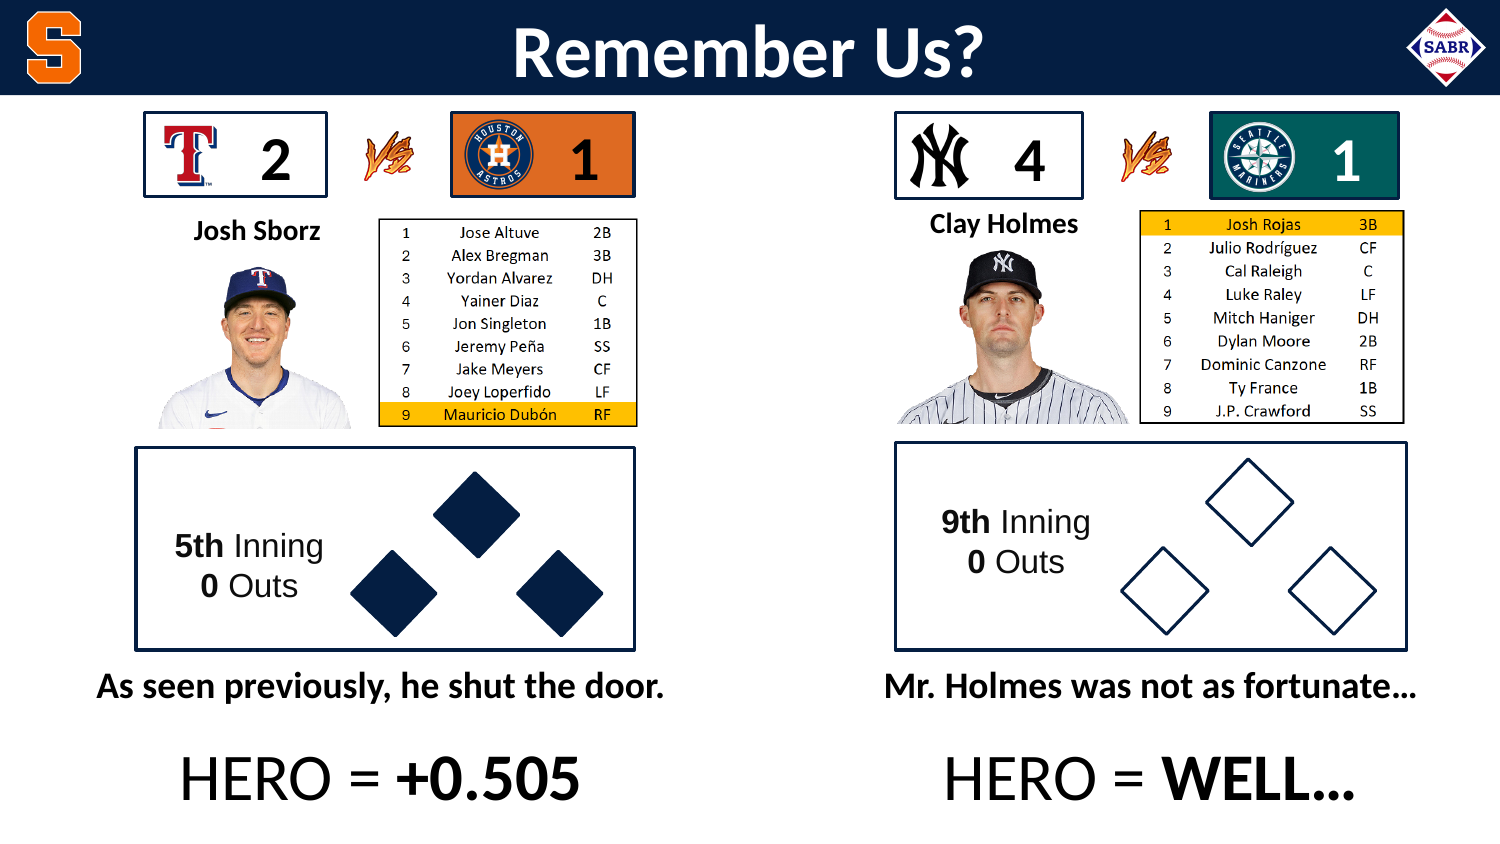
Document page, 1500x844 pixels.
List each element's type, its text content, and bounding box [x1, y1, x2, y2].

picture [464, 119, 535, 190]
text_box [1288, 547, 1376, 635]
picture [866, 208, 1409, 427]
text_box Clay Holmes [866, 196, 1143, 226]
text_box 4 [979, 115, 1083, 196]
text_box [895, 442, 1407, 651]
text_box 1 [1295, 115, 1398, 199]
text_box As seen previously, he shut the door. HERO = +0.505 [46, 650, 716, 826]
text_box [144, 112, 327, 123]
text_box 5th Inning 0 Outs [152, 514, 347, 614]
text_box [451, 112, 635, 197]
text_box [1210, 112, 1399, 199]
picture [1223, 120, 1296, 193]
text_box 1 [533, 115, 635, 197]
text_box [0, 0, 108, 96]
text_box 9th Inning 0 Outs [916, 489, 1116, 591]
text_box [1392, 0, 1500, 96]
text_box 2 [226, 115, 327, 197]
picture [1406, 7, 1486, 88]
text_box Remember Us? [108, 0, 1392, 96]
text_box Mr. Holmes was not as fortunate… HERO = WELL… [816, 650, 1486, 826]
picture [14, 7, 94, 88]
text_box Josh Sborz [123, 204, 392, 253]
text_box [1121, 547, 1209, 635]
picture [903, 119, 976, 192]
text_box [517, 551, 603, 636]
picture [131, 215, 640, 429]
text_box [434, 472, 519, 558]
text_box [895, 112, 1083, 196]
text_box [351, 551, 437, 636]
text_box [135, 447, 635, 651]
picture [364, 131, 414, 181]
picture [1121, 131, 1172, 183]
text_box [1206, 458, 1294, 546]
picture [135, 124, 245, 187]
